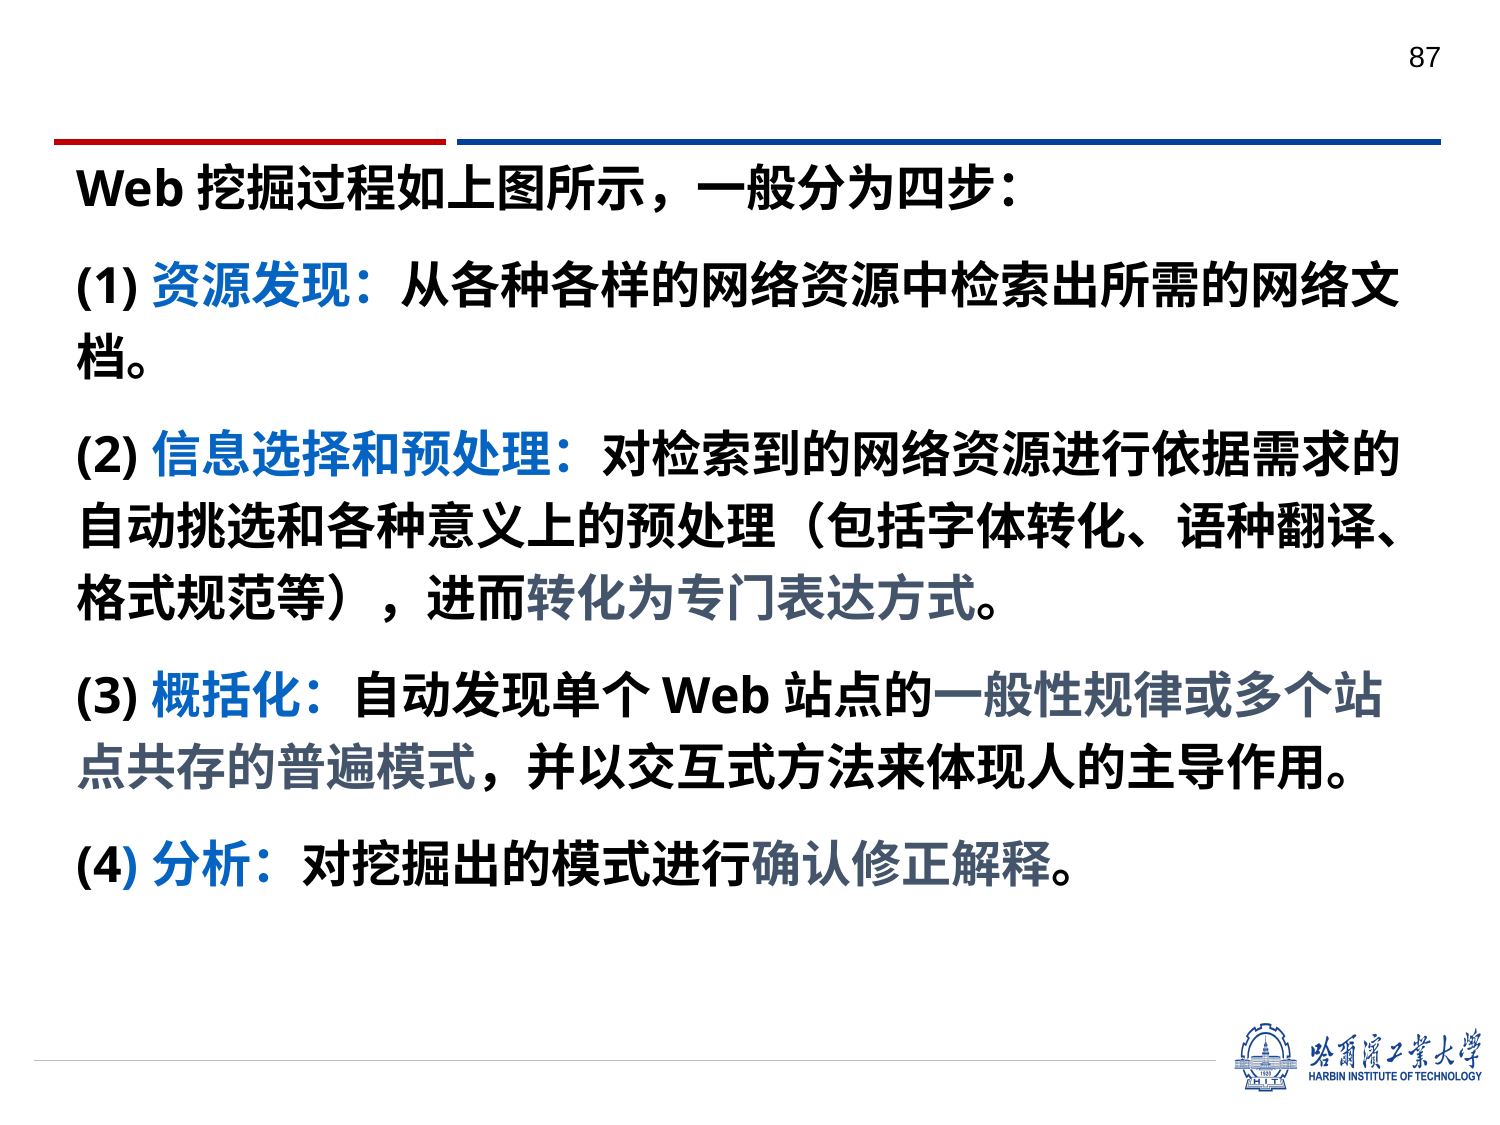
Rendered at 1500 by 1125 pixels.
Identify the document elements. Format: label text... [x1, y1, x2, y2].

text_box Web挖掘过程如上图所示，一般分为四步： (1)资源发现：从各种各样的网络资源中检索出所需的网络文档。 (2)信息选择和预处理：对检索到的网络资源进行依据需求的自动挑选和各种意义上的预处理（包括字体转化、语种翻译、格式规范等），进而转化为专门表达方式。 (3)概括化：自动发现单个Web站点的一般性规律或多个站点共存的普遍模式，并以交互式方法来体现人的主导作用。 (4)分析：对挖掘出的模式进行确认修正解释。 [61, 137, 1425, 901]
text_box [1364, 31, 1457, 110]
picture [1204, 1023, 1482, 1094]
